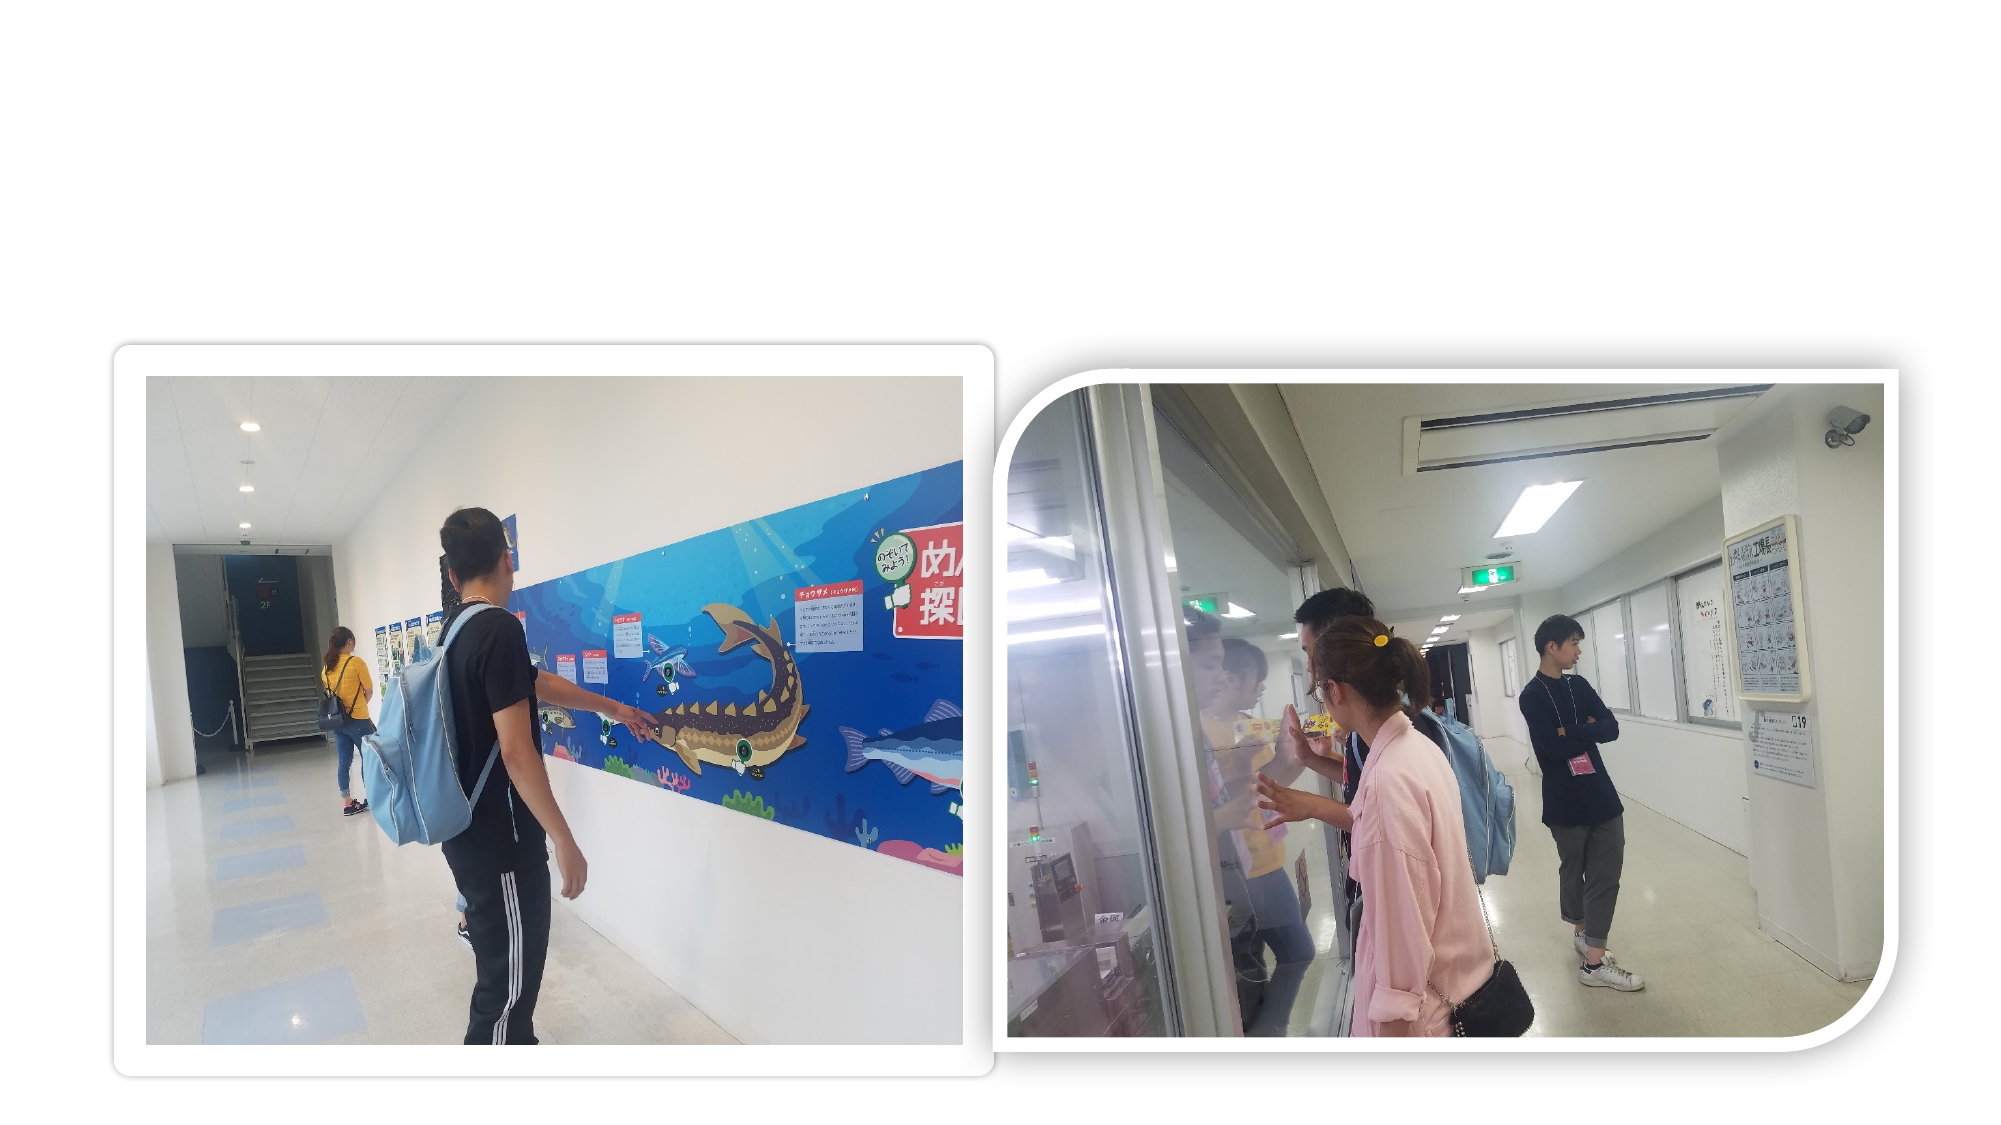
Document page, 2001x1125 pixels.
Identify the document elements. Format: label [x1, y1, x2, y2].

picture [999, 376, 1892, 1045]
picture [145, 376, 963, 1045]
